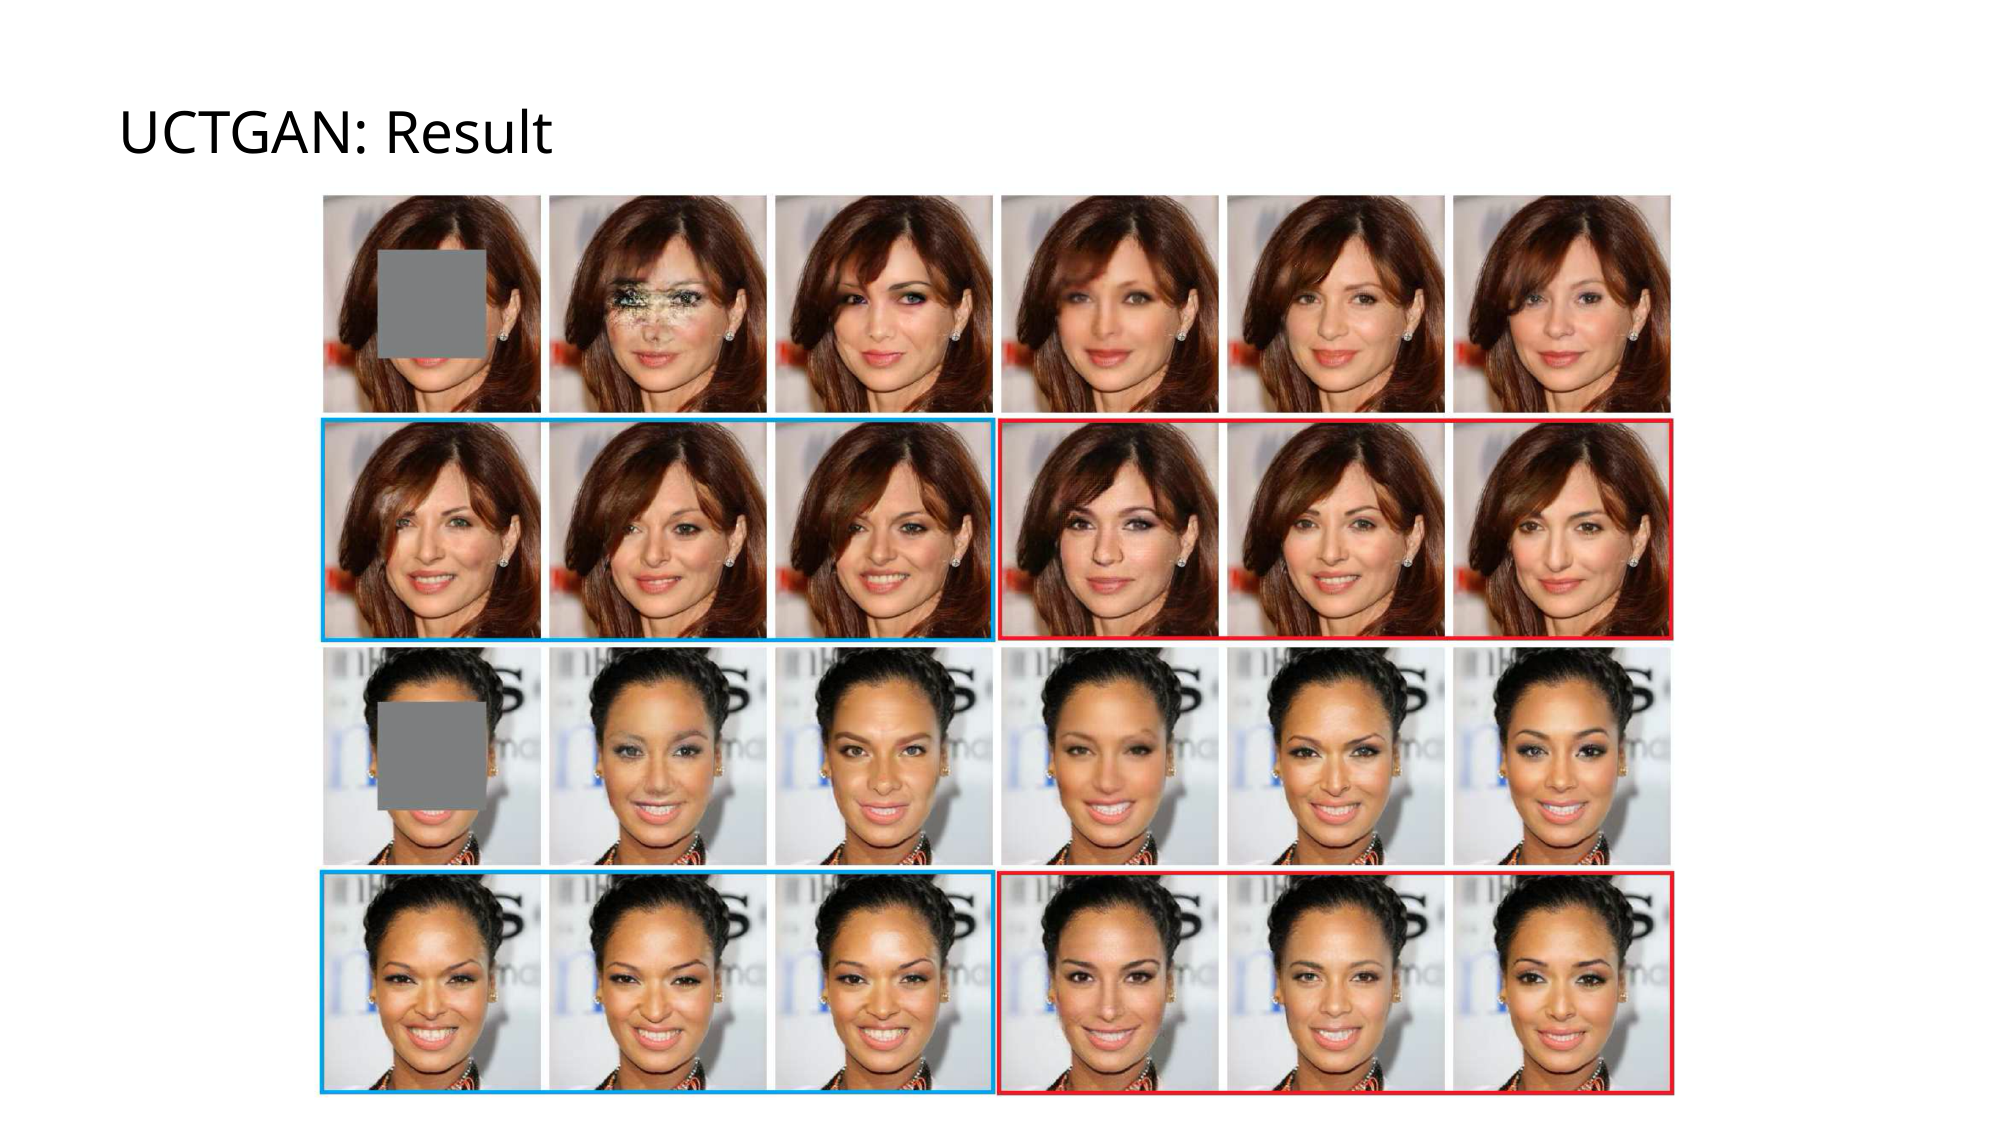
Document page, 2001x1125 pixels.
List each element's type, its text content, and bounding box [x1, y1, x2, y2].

text_box UCTGAN: Result [104, 87, 568, 173]
picture [307, 173, 1693, 1108]
